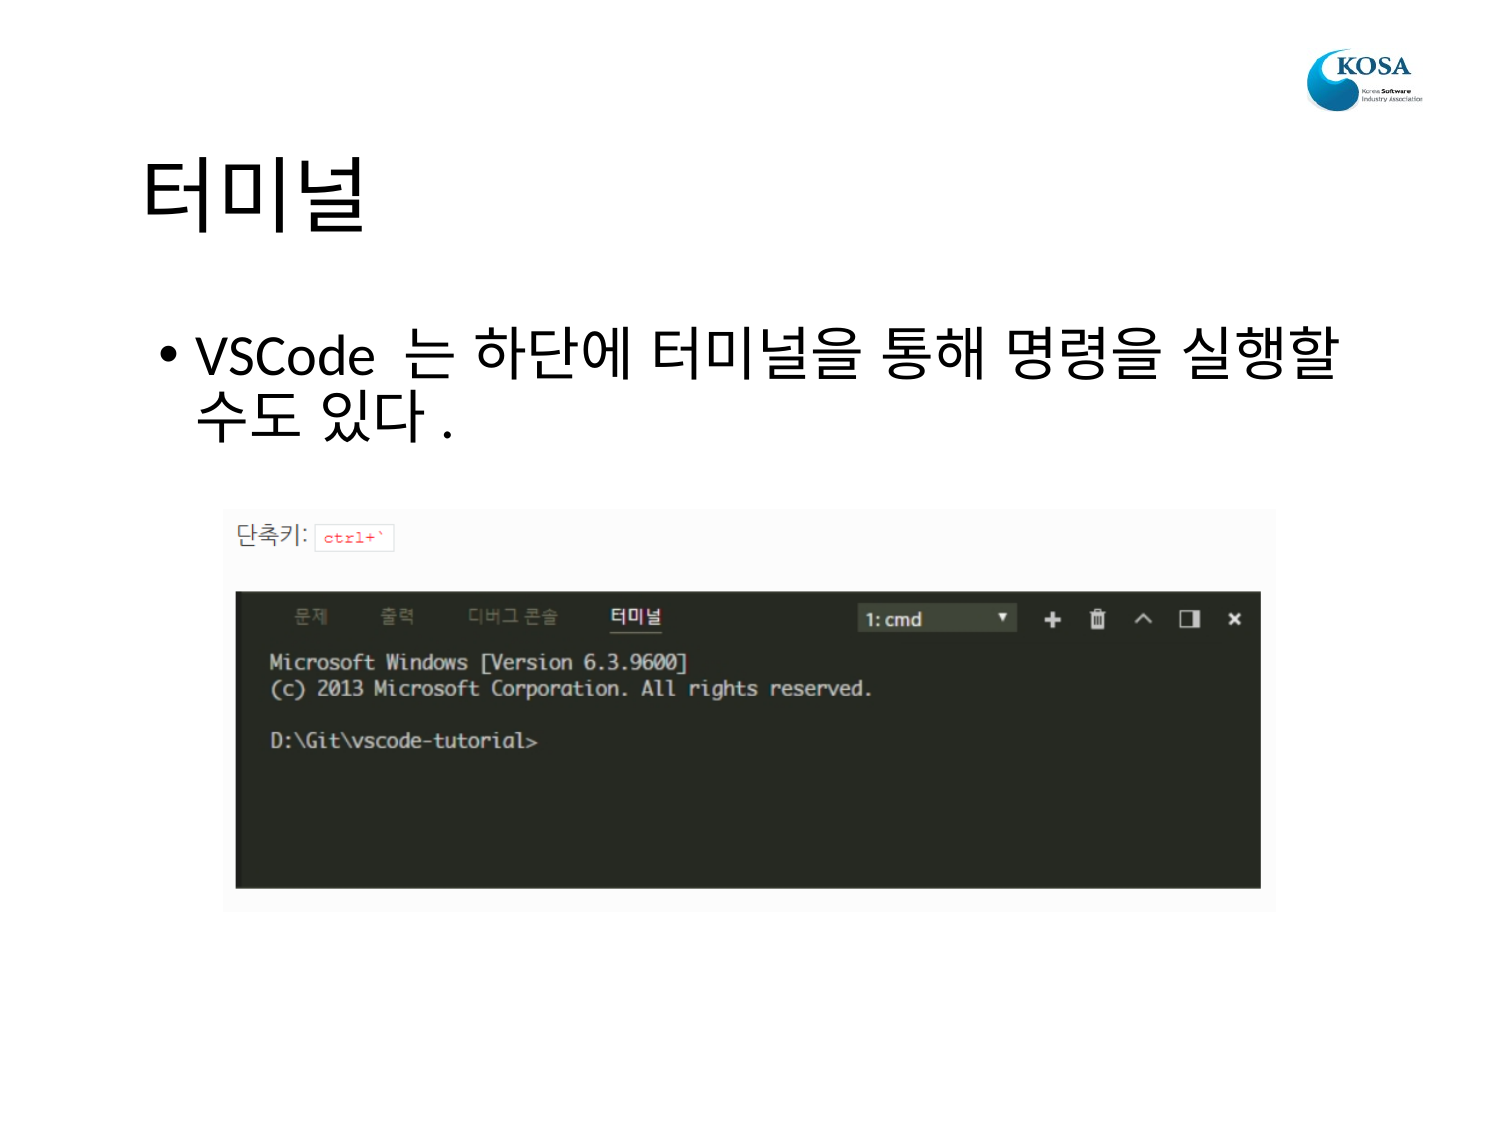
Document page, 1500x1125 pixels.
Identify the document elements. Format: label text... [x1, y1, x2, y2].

picture [1306, 48, 1423, 112]
picture [223, 509, 1276, 912]
list VSCode 는 하단에 터미널을 통해 명령을 실행할 수도 있다. [143, 317, 1424, 862]
title 터미널 [125, 136, 1406, 262]
